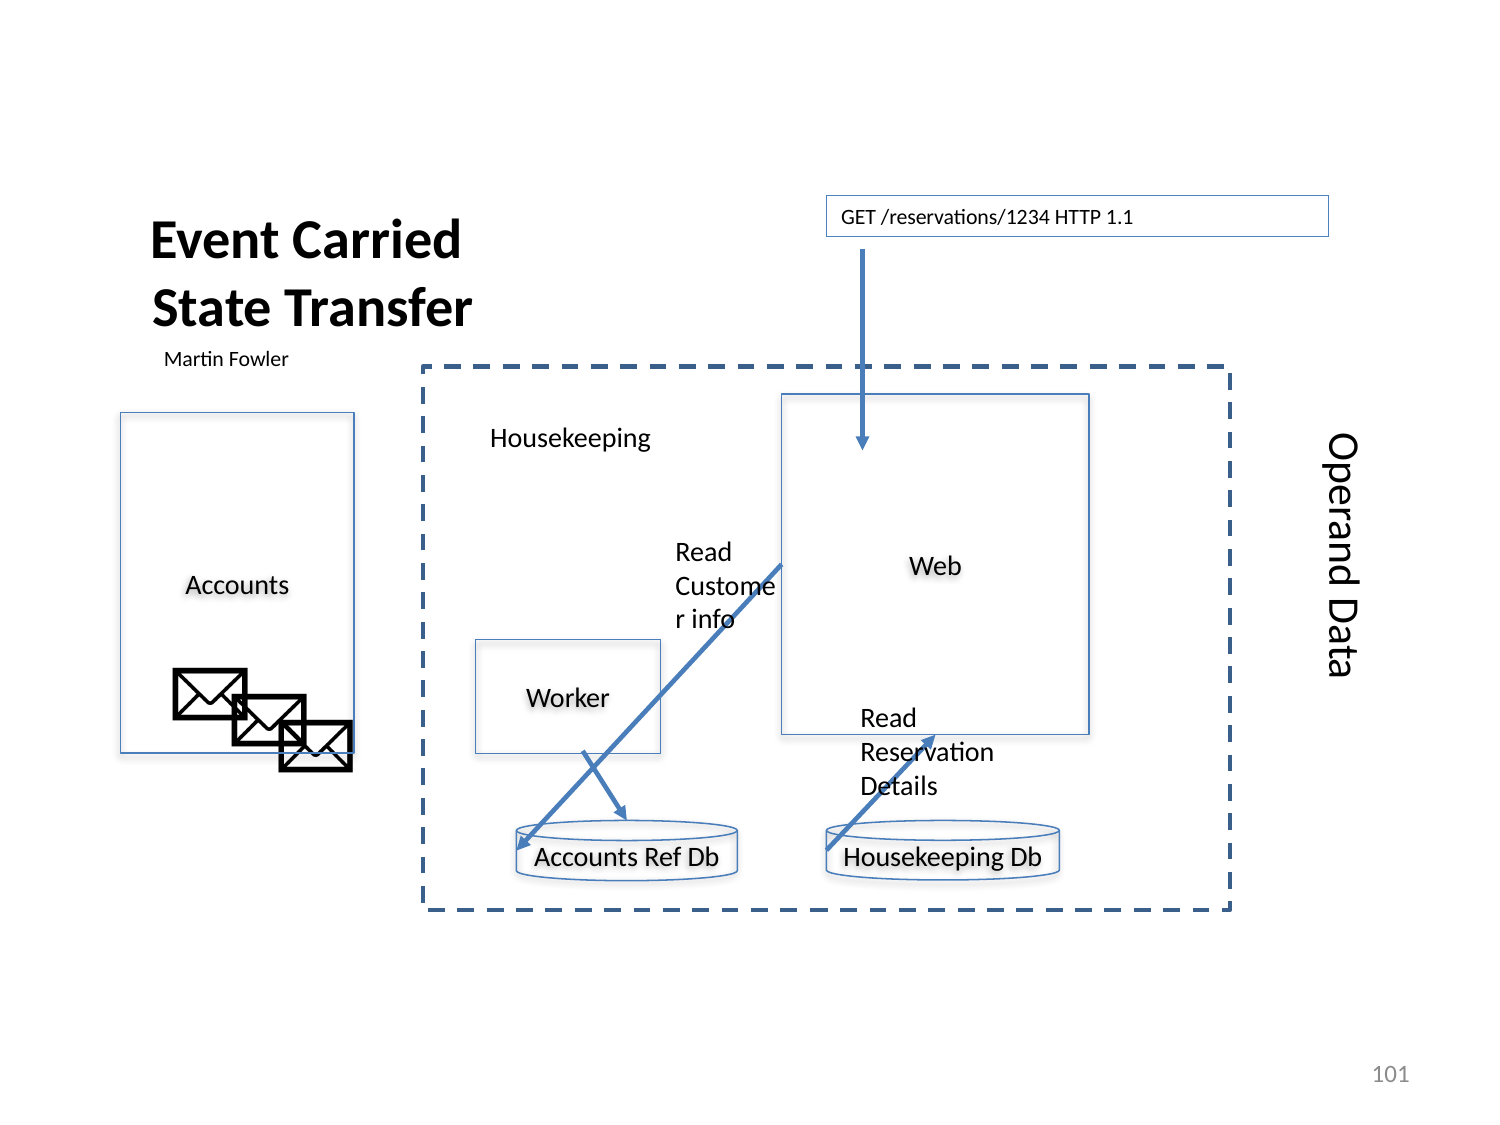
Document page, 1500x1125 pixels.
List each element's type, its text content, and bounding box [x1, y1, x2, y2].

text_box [935, 734, 944, 821]
text_box Read Customer info [660, 526, 796, 642]
text_box Accounts [120, 412, 355, 754]
text_box Housekeeping Db [825, 819, 1061, 881]
picture [165, 649, 361, 791]
text_box Operand Data [1313, 283, 1381, 829]
text_box Web [781, 393, 1090, 735]
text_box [626, 564, 782, 821]
text_box GET /reservations/1234 HTTP 1.1 [826, 195, 1329, 237]
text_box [582, 750, 628, 841]
text_box Accounts Ref Db [515, 820, 739, 882]
text_box Event Carried State Transfer [106, 195, 520, 346]
text_box Worker [475, 639, 621, 754]
text_box [421, 364, 1232, 912]
slide_number 101 [1074, 1042, 1425, 1103]
text_box Housekeeping [475, 412, 705, 461]
text_box Martin Fowler [106, 337, 304, 379]
text_box Read Reservation Details [845, 692, 1010, 809]
